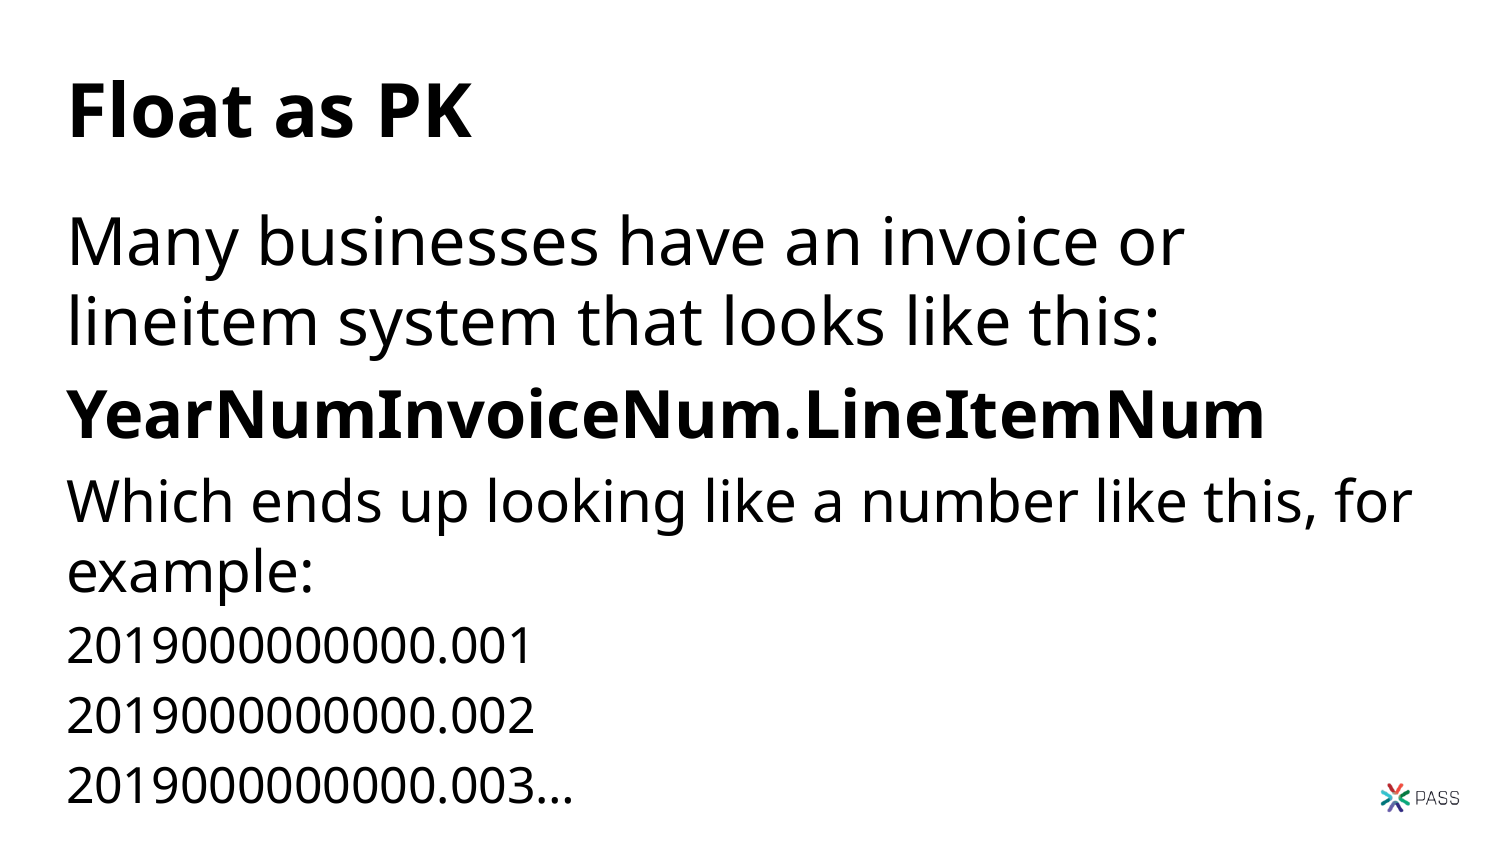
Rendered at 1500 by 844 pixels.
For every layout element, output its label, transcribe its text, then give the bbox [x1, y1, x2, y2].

picture [1379, 781, 1460, 814]
list Many businesses have an invoice or lineitem system that looks like this: YearNumInvoiceNum.LineItemNum Which ends up looking like a number like this, for example: 2019000000000.001 2019000000000.002 2019000000000.003… [51, 191, 1443, 753]
title Float as PK [51, 71, 1443, 173]
